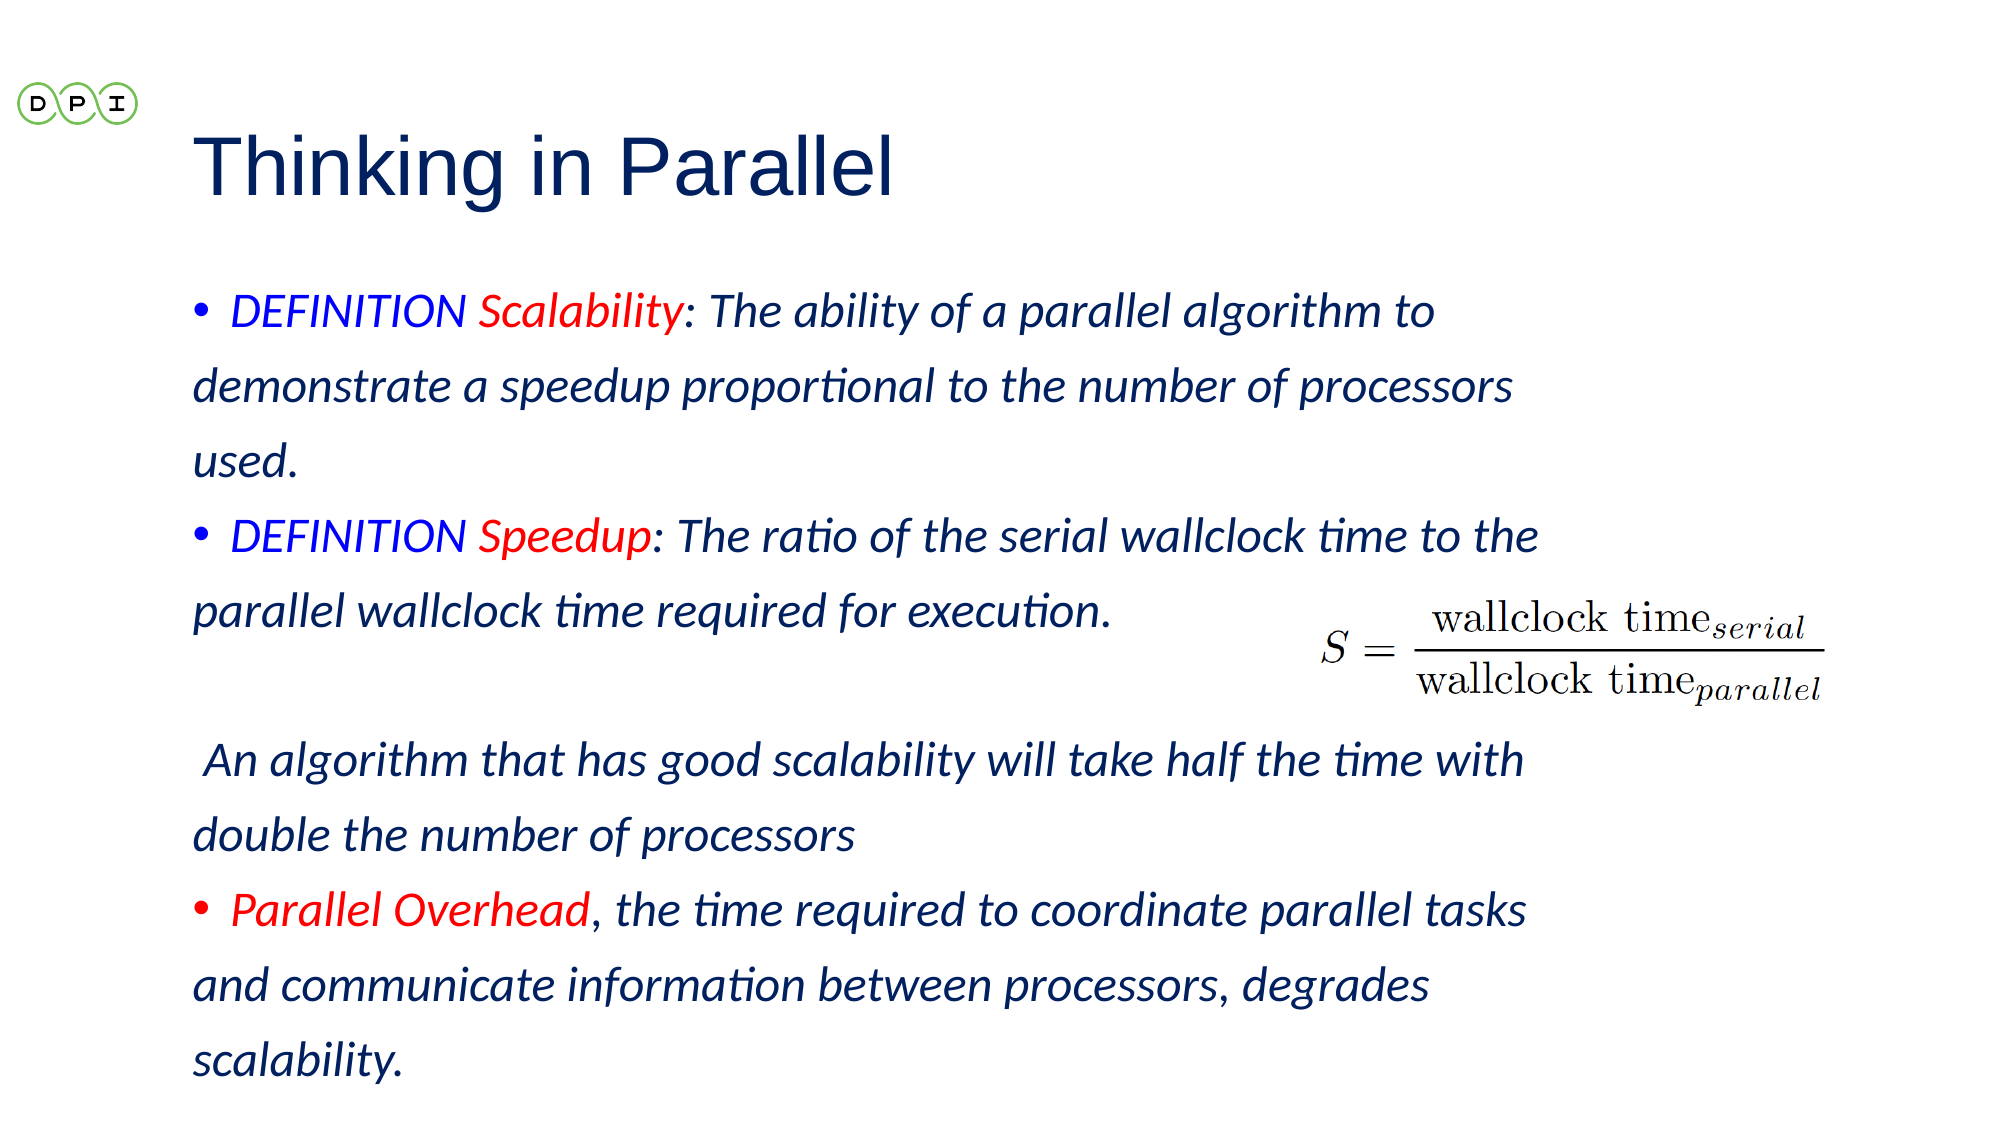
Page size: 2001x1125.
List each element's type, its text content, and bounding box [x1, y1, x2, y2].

list DEFINITION Scalability: The ability of a parallel algorithm to demonstrate a speedup proportional to the number of processors used. DEFINITION Speedup: The ratio of the serial wallclock time to the parallel wallclock time required for execution. An algorithm that has good scalability will take half the time with double the number of processors Parallel Overhead, the time required to coordinate parallel tasks and communicate information between processors, degrades scalability. [177, 277, 1964, 1099]
picture [17, 82, 138, 125]
title Thinking in Parallel [177, 59, 1863, 277]
picture [1274, 580, 1899, 735]
